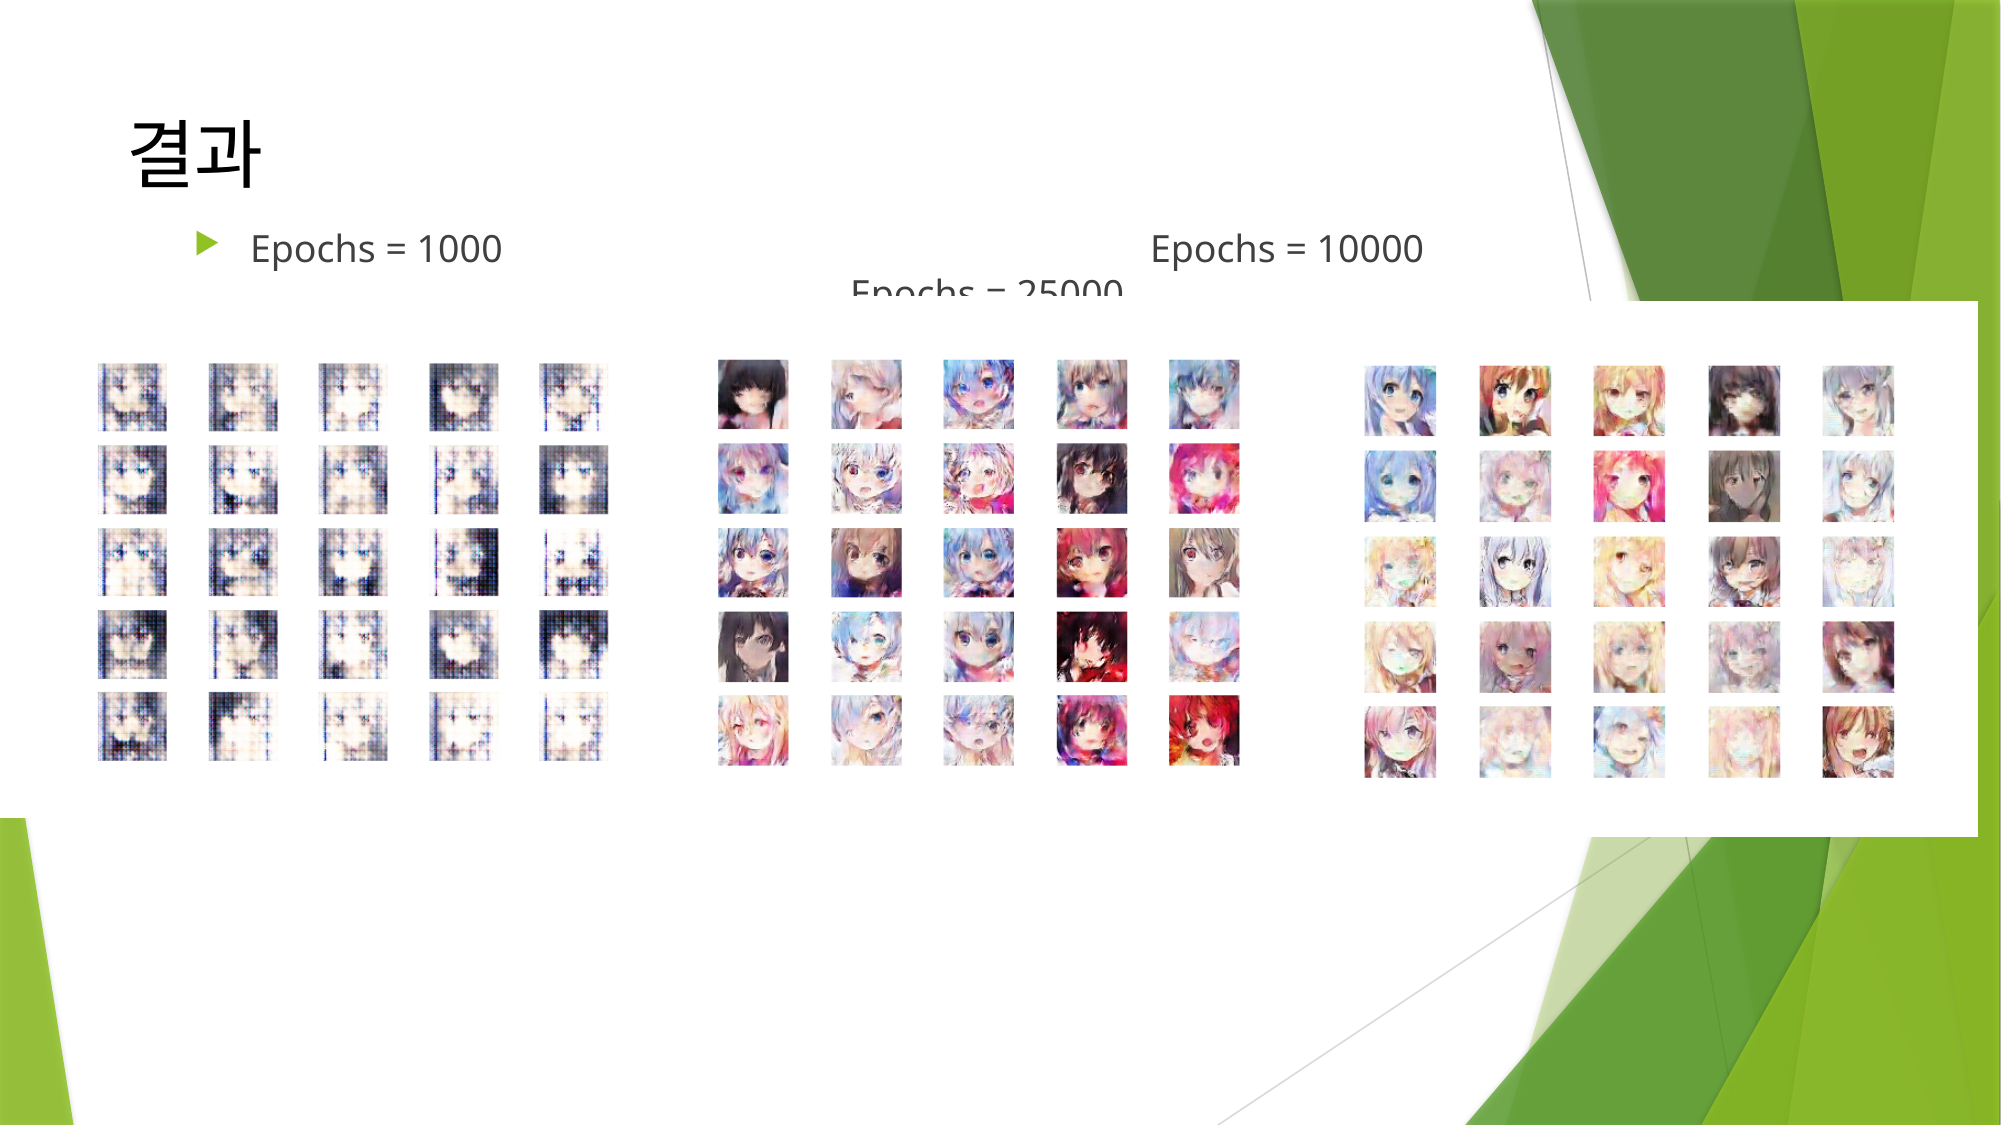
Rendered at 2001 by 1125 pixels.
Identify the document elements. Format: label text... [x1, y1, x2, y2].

list Epochs = 1000 Epochs = 10000 Epochs = 25000 [178, 827, 1761, 954]
picture [0, 295, 1978, 838]
title 결과 [111, 99, 1522, 300]
list Epochs = 1000 Epochs = 10000 Epochs = 25000 [178, 217, 1761, 300]
